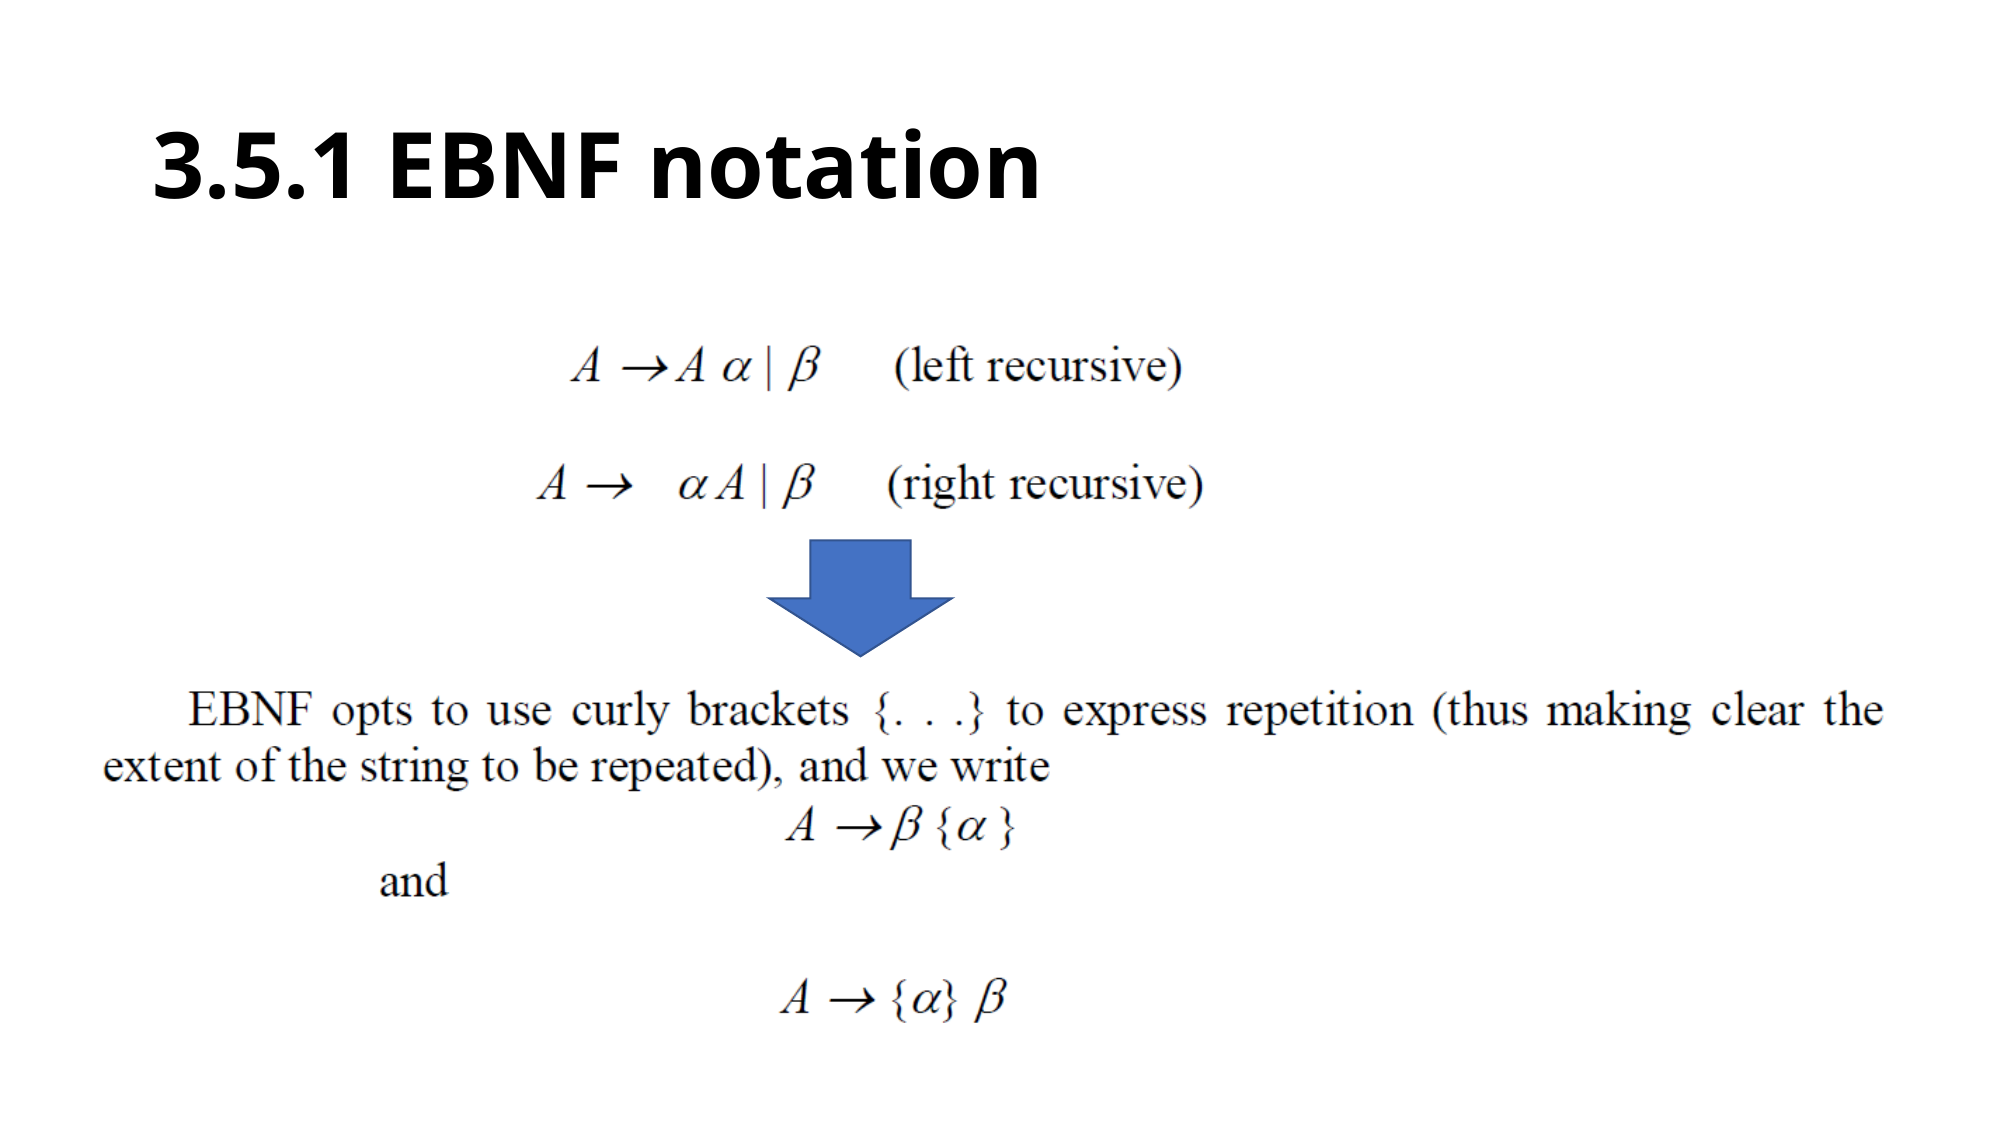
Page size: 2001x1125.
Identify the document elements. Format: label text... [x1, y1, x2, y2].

picture [90, 679, 1910, 1030]
text_box [765, 539, 956, 658]
picture [509, 299, 1212, 519]
title 3.5.1 EBNF notation [137, 59, 1863, 278]
